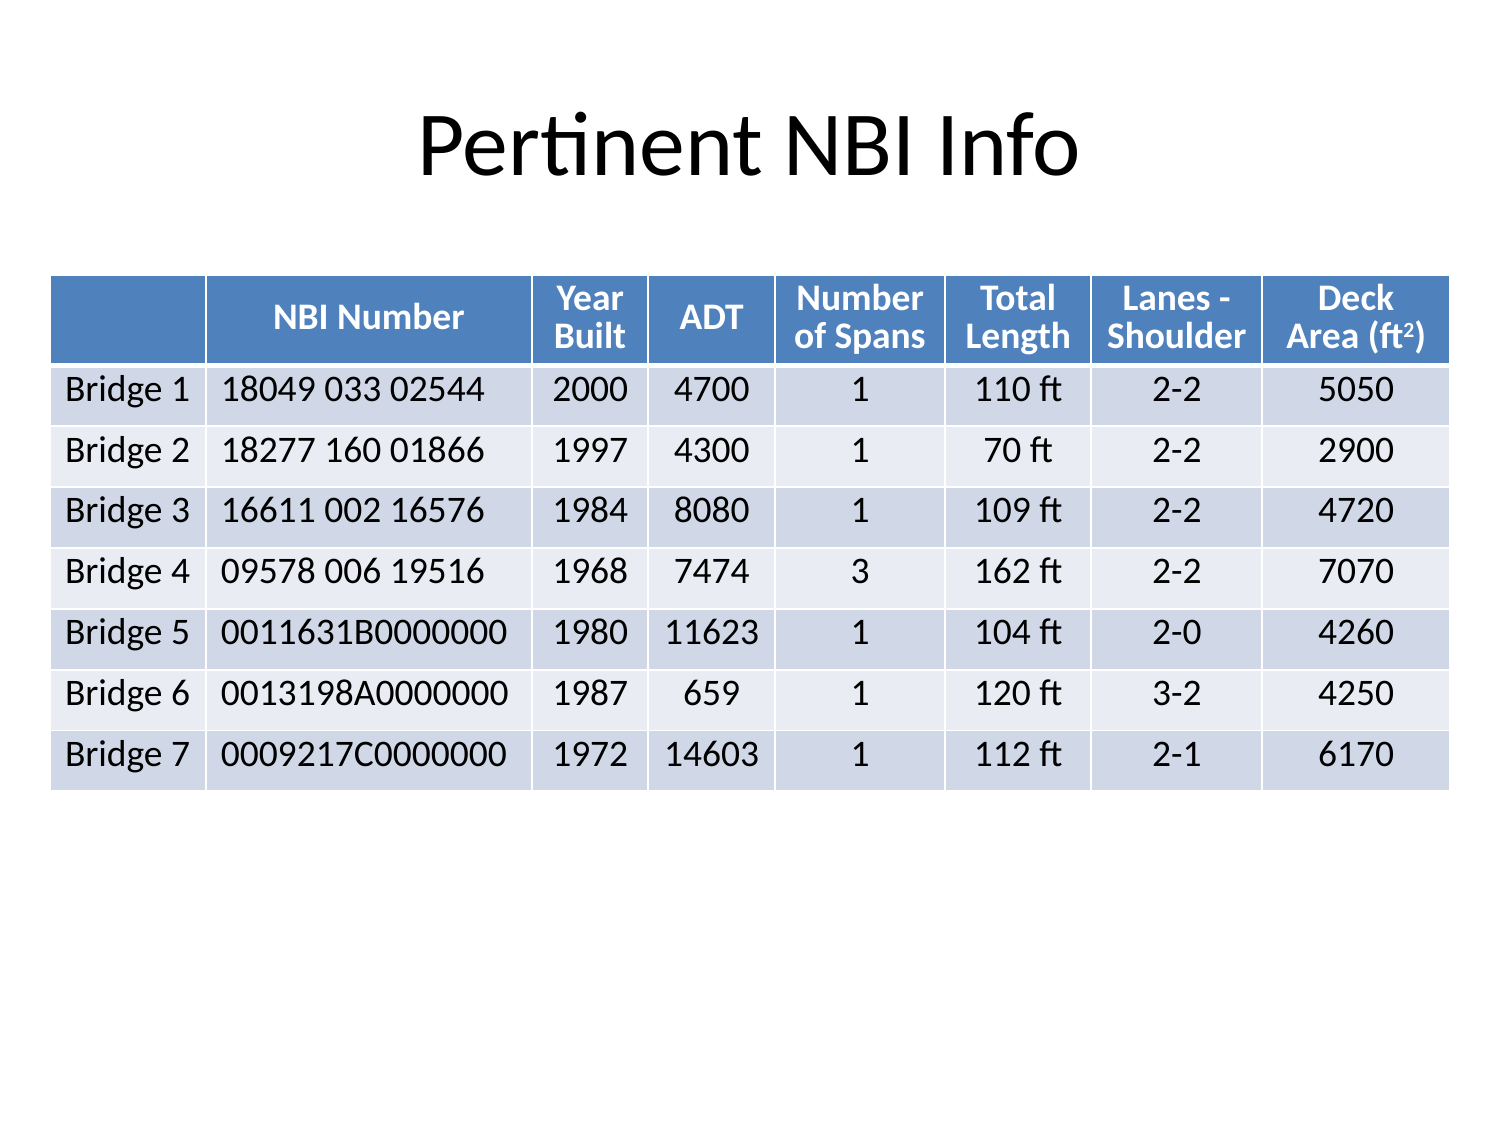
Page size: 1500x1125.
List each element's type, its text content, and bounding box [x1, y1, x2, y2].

table_cell 112 ft [946, 731, 1090, 790]
table_cell 14603 [649, 731, 774, 790]
table_cell 4250 [1263, 671, 1449, 730]
table_cell 1984 [533, 488, 647, 547]
table_cell 659 [649, 671, 774, 730]
table_cell 104 ft [946, 610, 1090, 669]
table_cell 1972 [533, 731, 647, 790]
table_cell 4720 [1263, 488, 1449, 547]
table_cell 7070 [1263, 549, 1449, 608]
table_cell 110 ft [946, 368, 1090, 425]
table_cell 1980 [533, 610, 647, 669]
table_cell 8080 [649, 488, 774, 547]
table_header Total Length [946, 276, 1090, 363]
table_cell 2-0 [1092, 610, 1261, 669]
table_cell Bridge 2 [51, 427, 205, 486]
table_cell 2-1 [1092, 731, 1261, 790]
table_cell 1 [776, 731, 944, 790]
table_cell 0009217C0000000 [207, 731, 531, 790]
table_cell 4260 [1263, 610, 1449, 669]
table_cell Bridge 7 [51, 731, 205, 790]
table_cell 70 ft [946, 427, 1090, 486]
table_cell 1987 [533, 671, 647, 730]
table_cell 4300 [649, 427, 774, 486]
table_cell 2-2 [1092, 488, 1261, 547]
table_cell 1 [776, 671, 944, 730]
table_cell 3 [776, 549, 944, 608]
table_cell 6170 [1263, 731, 1449, 790]
table_cell 2000 [533, 368, 647, 425]
table_header Lanes - Shoulder [1092, 276, 1261, 363]
table_cell 0011631B0000000 [207, 610, 531, 669]
table_header Number of Spans [776, 276, 944, 363]
table_cell 162 ft [946, 549, 1090, 608]
table_cell 1968 [533, 549, 647, 608]
table_cell 2-2 [1092, 427, 1261, 486]
table_cell 7474 [649, 549, 774, 608]
table_header ADT [649, 276, 774, 363]
table_cell 5050 [1263, 368, 1449, 425]
table_cell Bridge 4 [51, 549, 205, 608]
table_cell 2-2 [1092, 368, 1261, 425]
table_cell 109 ft [946, 488, 1090, 547]
table_cell 1 [776, 610, 944, 669]
title Pertinent NBI Info [75, 45, 1425, 233]
table_cell 11623 [649, 610, 774, 669]
table_cell Bridge 6 [51, 671, 205, 730]
table_header [51, 276, 205, 363]
table_cell 1 [776, 488, 944, 547]
table_cell 1 [776, 368, 944, 425]
table_cell 4700 [649, 368, 774, 425]
table_cell 120 ft [946, 671, 1090, 730]
table_header Deck Area (ft2) [1263, 276, 1449, 363]
table_cell Bridge 5 [51, 610, 205, 669]
table_cell 1 [776, 427, 944, 486]
table_cell 09578 006 19516 [207, 549, 531, 608]
table_cell 18277 160 01866 [207, 427, 531, 486]
table_cell Bridge 1 [51, 368, 205, 425]
table_cell 2900 [1263, 427, 1449, 486]
table_cell 18049 033 02544 [207, 368, 531, 425]
table_cell Bridge 3 [51, 488, 205, 547]
table_header Year Built [533, 276, 647, 363]
table_cell 1997 [533, 427, 647, 486]
table_cell 16611 002 16576 [207, 488, 531, 547]
table_cell 0013198A0000000 [207, 671, 531, 730]
table_cell 3-2 [1092, 671, 1261, 730]
table_cell 2-2 [1092, 549, 1261, 608]
table_header NBI Number [207, 276, 531, 363]
